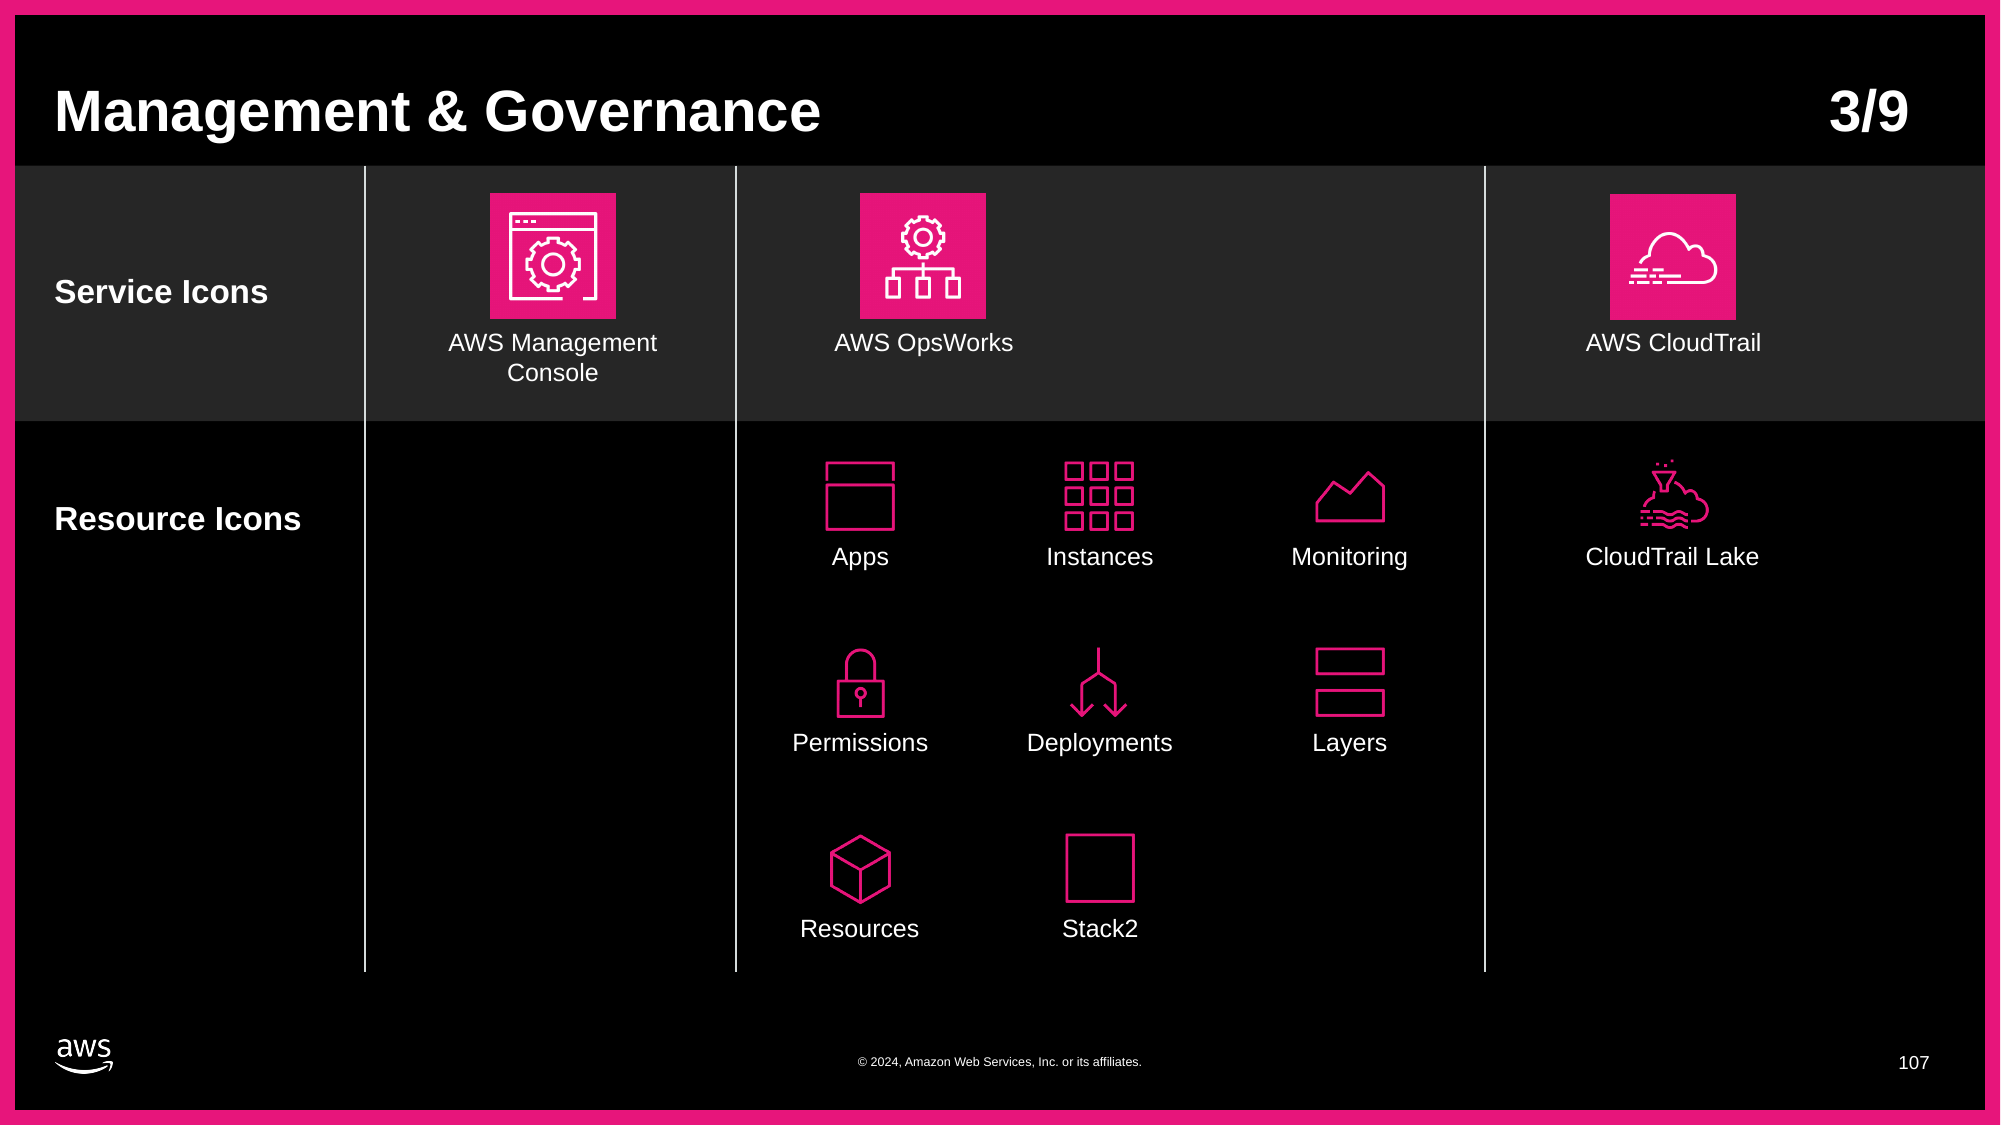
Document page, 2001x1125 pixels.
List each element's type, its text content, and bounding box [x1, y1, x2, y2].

picture [1062, 830, 1138, 906]
text_box Resources [736, 905, 984, 951]
picture [860, 193, 986, 319]
picture [55, 1039, 113, 1074]
picture [822, 831, 898, 907]
picture [1610, 194, 1736, 320]
picture [1637, 456, 1713, 532]
text_box Deployments [984, 719, 1215, 765]
picture [822, 645, 898, 721]
picture [822, 458, 898, 534]
footer © 2024, Amazon Web Services, Inc. or its affiliates. [662, 1031, 1338, 1092]
title Management & Governance 3/9 [39, 59, 1945, 166]
text_box Stack2 [985, 905, 1216, 951]
picture [490, 193, 616, 319]
slide_number 107 [1494, 1031, 1945, 1092]
text_box CloudTrail Lake [1570, 533, 1776, 578]
picture [1061, 458, 1137, 534]
picture [1312, 644, 1388, 720]
text_box Monitoring [1215, 533, 1484, 578]
text_box Instances [984, 533, 1215, 578]
text_box Layers [1215, 719, 1484, 765]
text_box AWS CloudTrail [1493, 319, 1855, 364]
picture [1060, 644, 1136, 720]
text_box Permissions [736, 719, 984, 765]
text_box AWS Management Console [369, 319, 735, 394]
text_box AWS OpsWorks [736, 319, 1113, 364]
picture [1312, 458, 1388, 534]
text_box Apps [736, 533, 984, 578]
